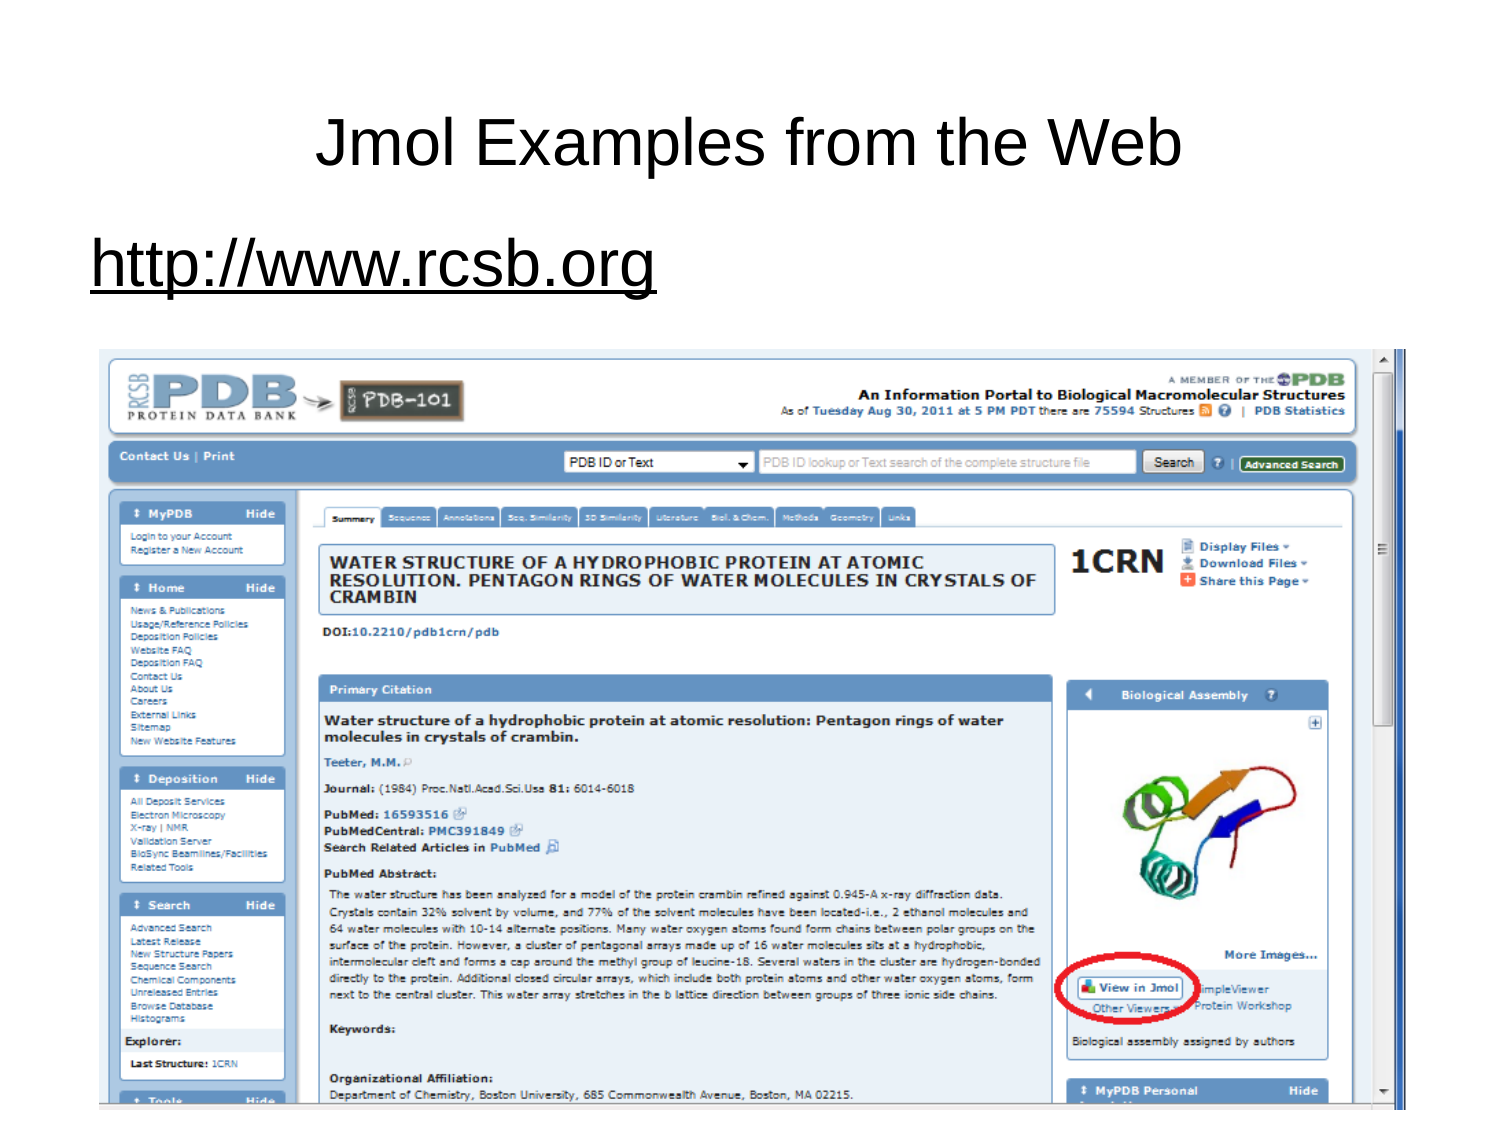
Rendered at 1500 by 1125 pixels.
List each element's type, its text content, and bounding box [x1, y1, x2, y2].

picture [99, 349, 1408, 1111]
list http://www.rcsb.org [75, 212, 1425, 955]
title Jmol Examples from the Web [75, 45, 1425, 212]
